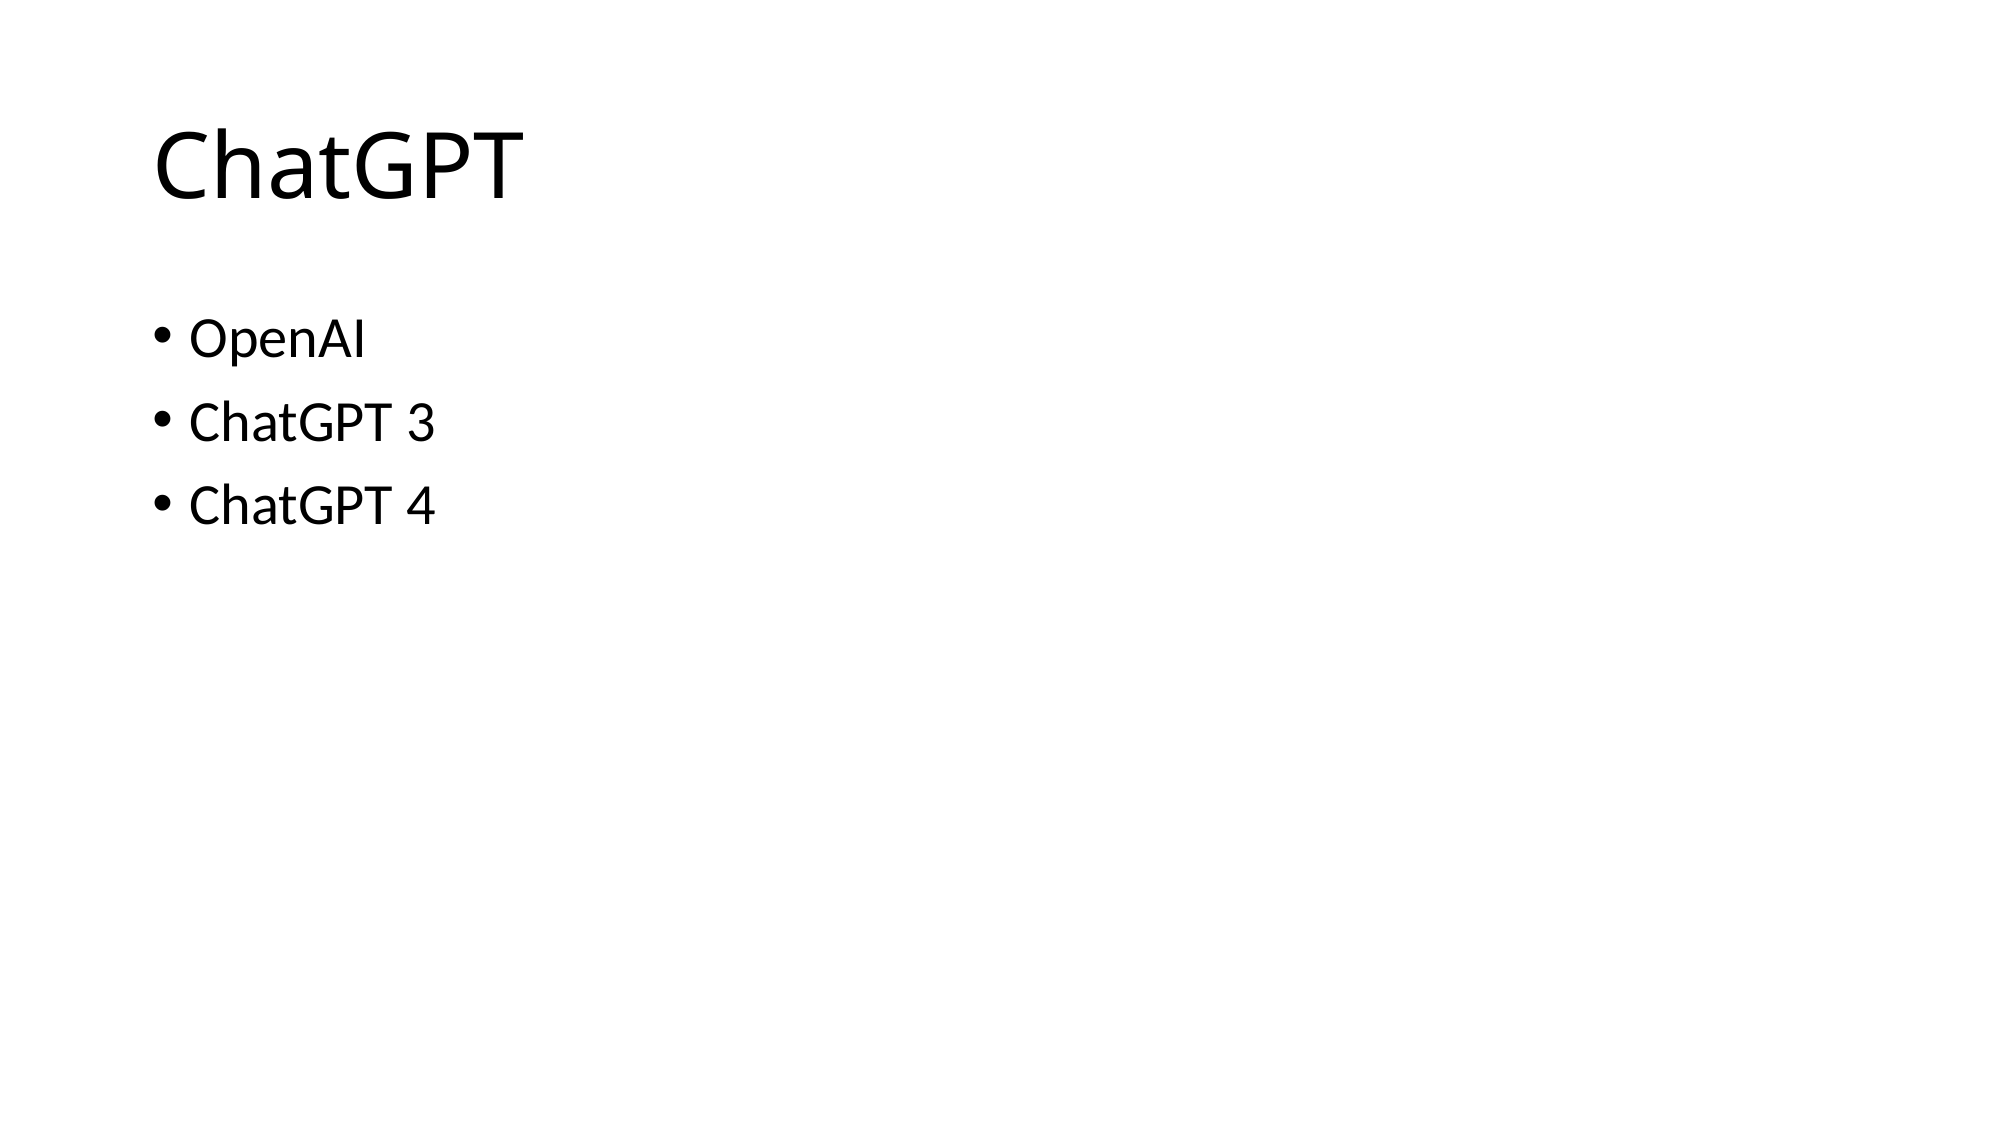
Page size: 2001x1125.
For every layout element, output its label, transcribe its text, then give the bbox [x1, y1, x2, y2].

list OpenAI ChatGPT 3 ChatGPT 4 [137, 299, 1863, 1014]
title ChatGPT [137, 59, 1863, 278]
